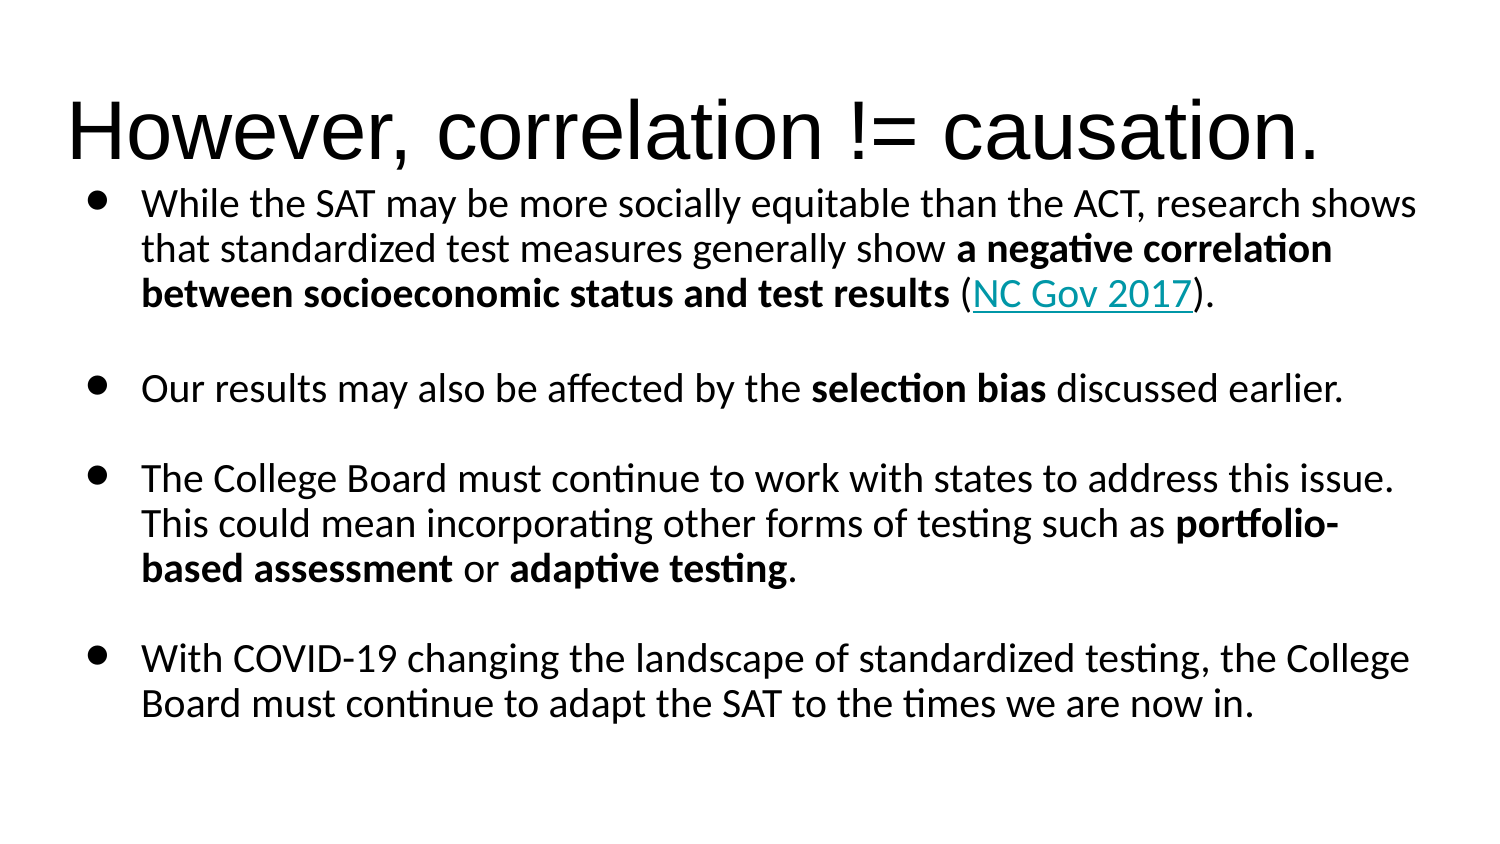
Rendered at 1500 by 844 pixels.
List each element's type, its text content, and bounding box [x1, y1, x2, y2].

list While the SAT may be more socially equitable than the ACT, research shows that standardized test measures generally show a negative correlation between socioeconomic status and test results (NC Gov 2017). Our results may also be affected by the selection bias discussed earlier. The College Board must continue to work with states to address this issue. This could mean incorporating other forms of testing such as portfolio-based assessment or adaptive testing. With COVID-19 changing the landscape of standardized testing, the College Board must continue to adapt the SAT to the times we are now in. [51, 166, 1449, 806]
title However, correlation != causation. [51, 61, 1449, 156]
